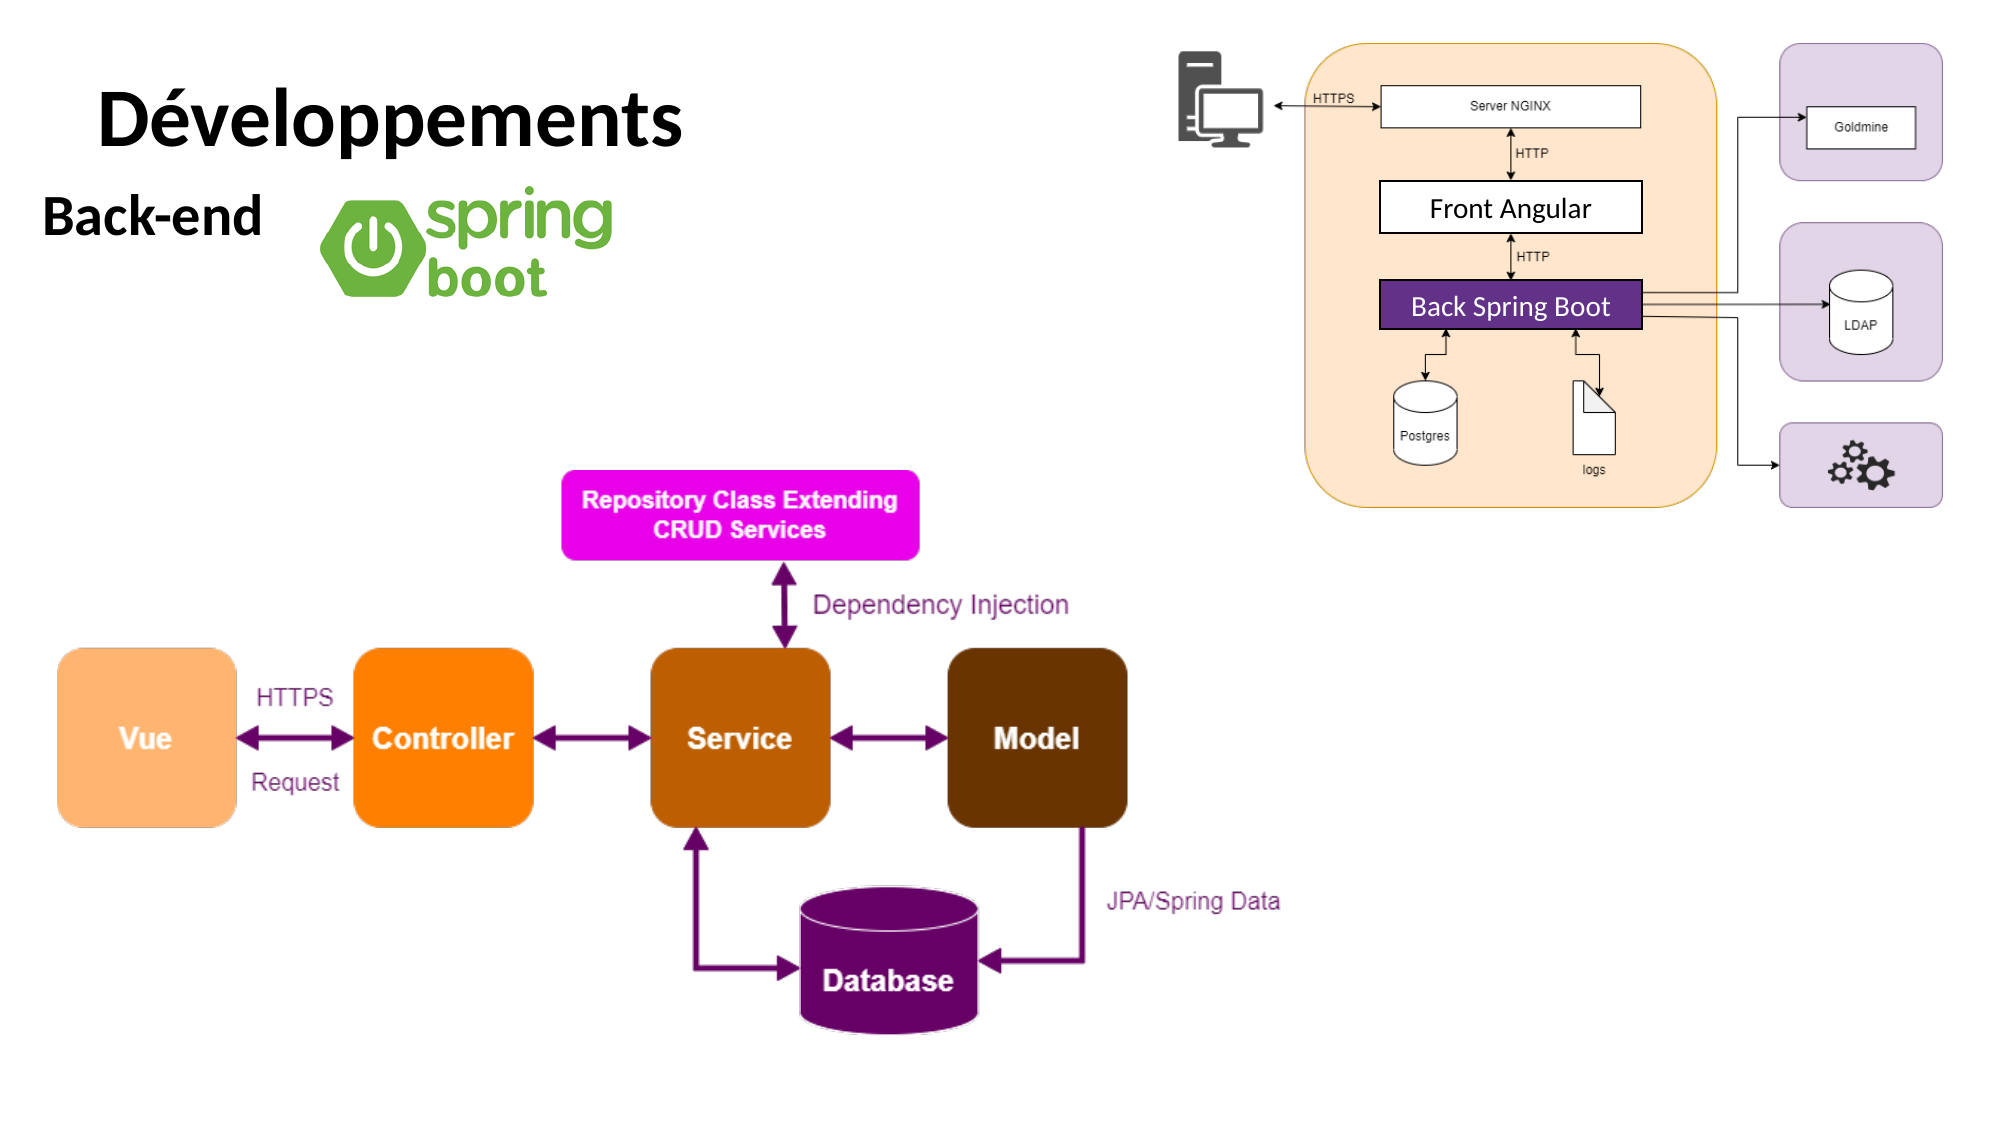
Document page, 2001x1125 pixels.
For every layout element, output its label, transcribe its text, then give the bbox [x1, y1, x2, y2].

picture [57, 43, 1943, 1036]
text_box Back-end [27, 169, 286, 255]
text_box Développements [82, 55, 719, 171]
picture [317, 169, 616, 327]
